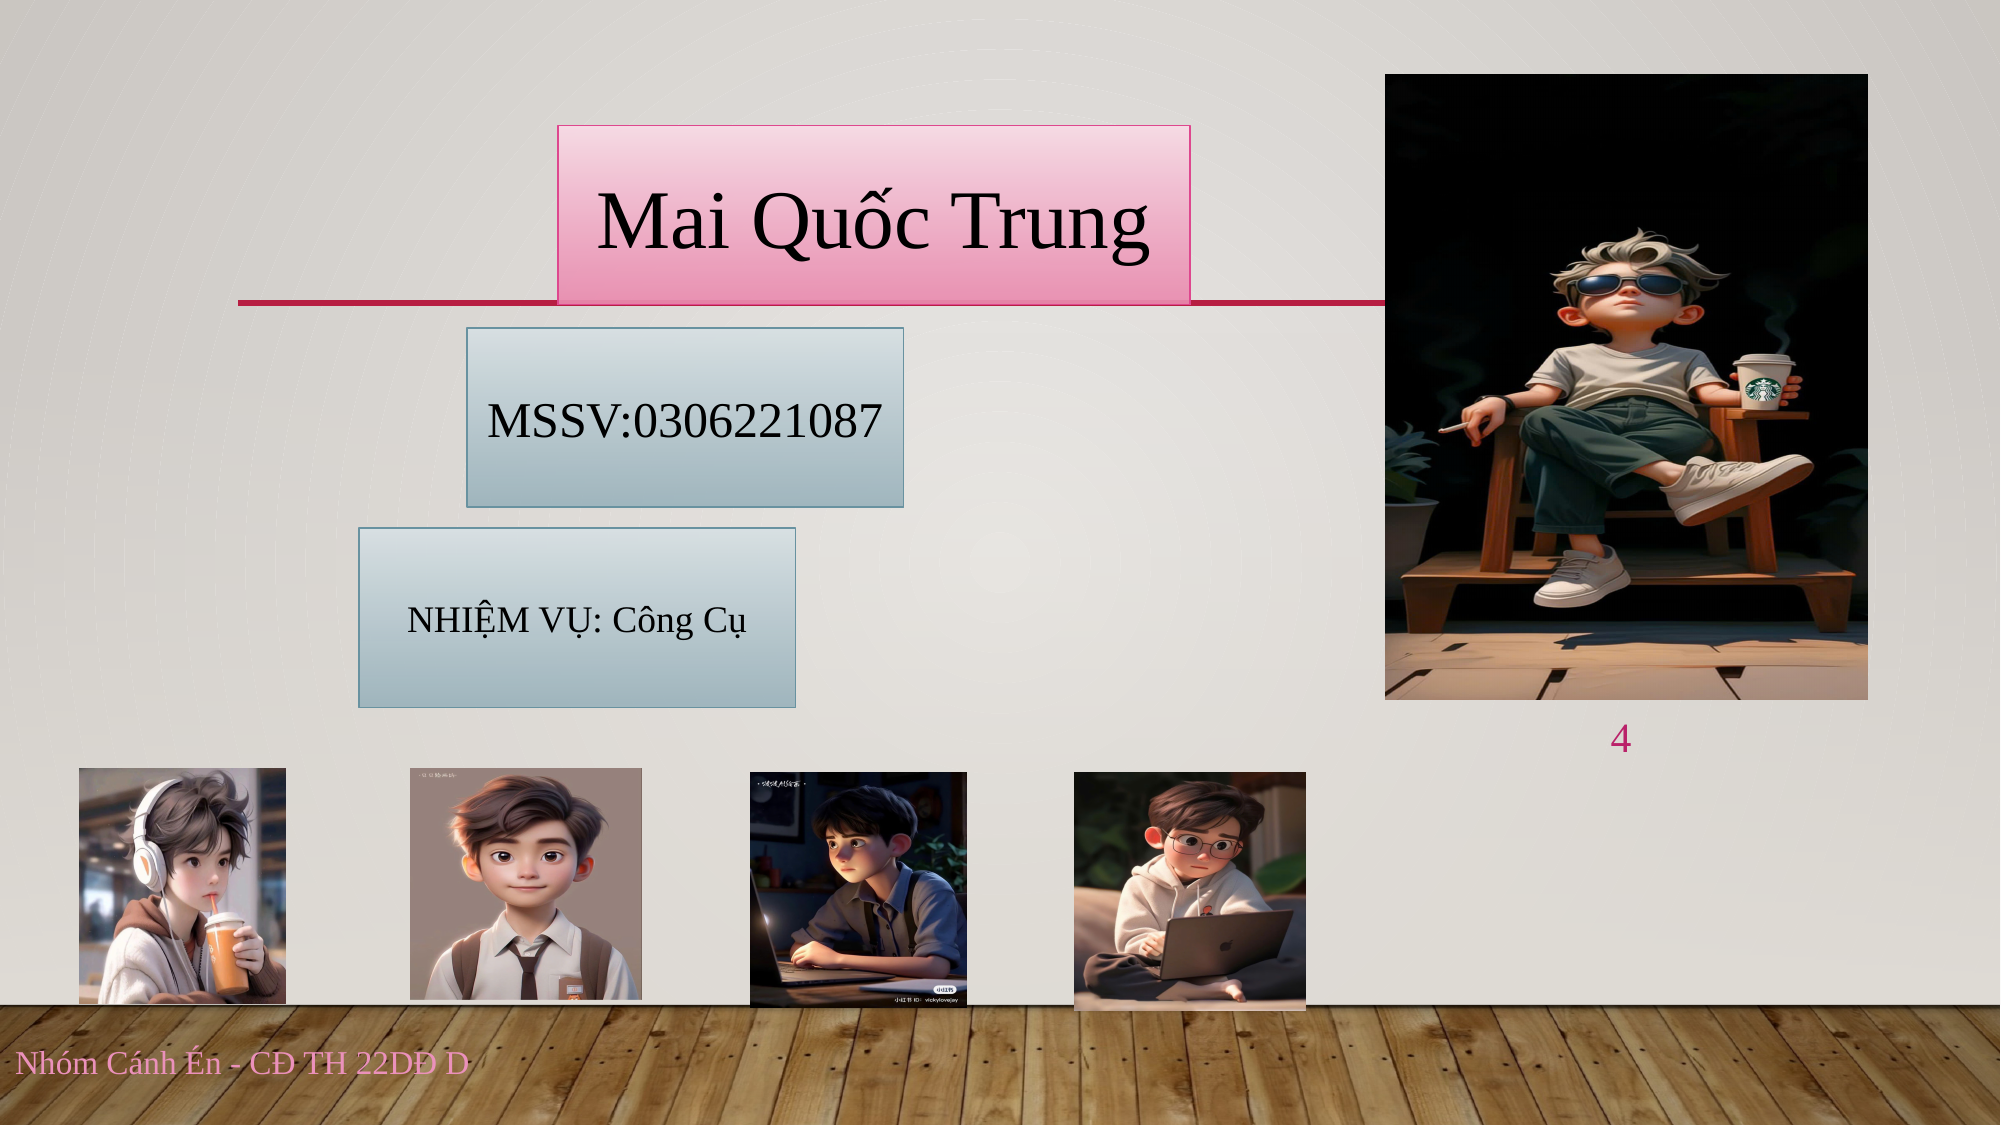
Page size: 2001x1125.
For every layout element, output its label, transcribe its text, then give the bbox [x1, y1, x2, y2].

text_box Nhóm Cánh Én - CĐ TH 22DĐ D [0, 997, 491, 1125]
picture [78, 768, 286, 1004]
text_box 4 [1595, 703, 1658, 769]
picture [410, 768, 642, 1000]
picture [491, 771, 2000, 1125]
text_box Mai Quốc Trung [557, 125, 1191, 305]
text_box NHIỆM VỤ: Công Cụ [358, 527, 796, 708]
text_box MSSV:0306221087 [466, 327, 904, 508]
picture [1384, 74, 1869, 700]
